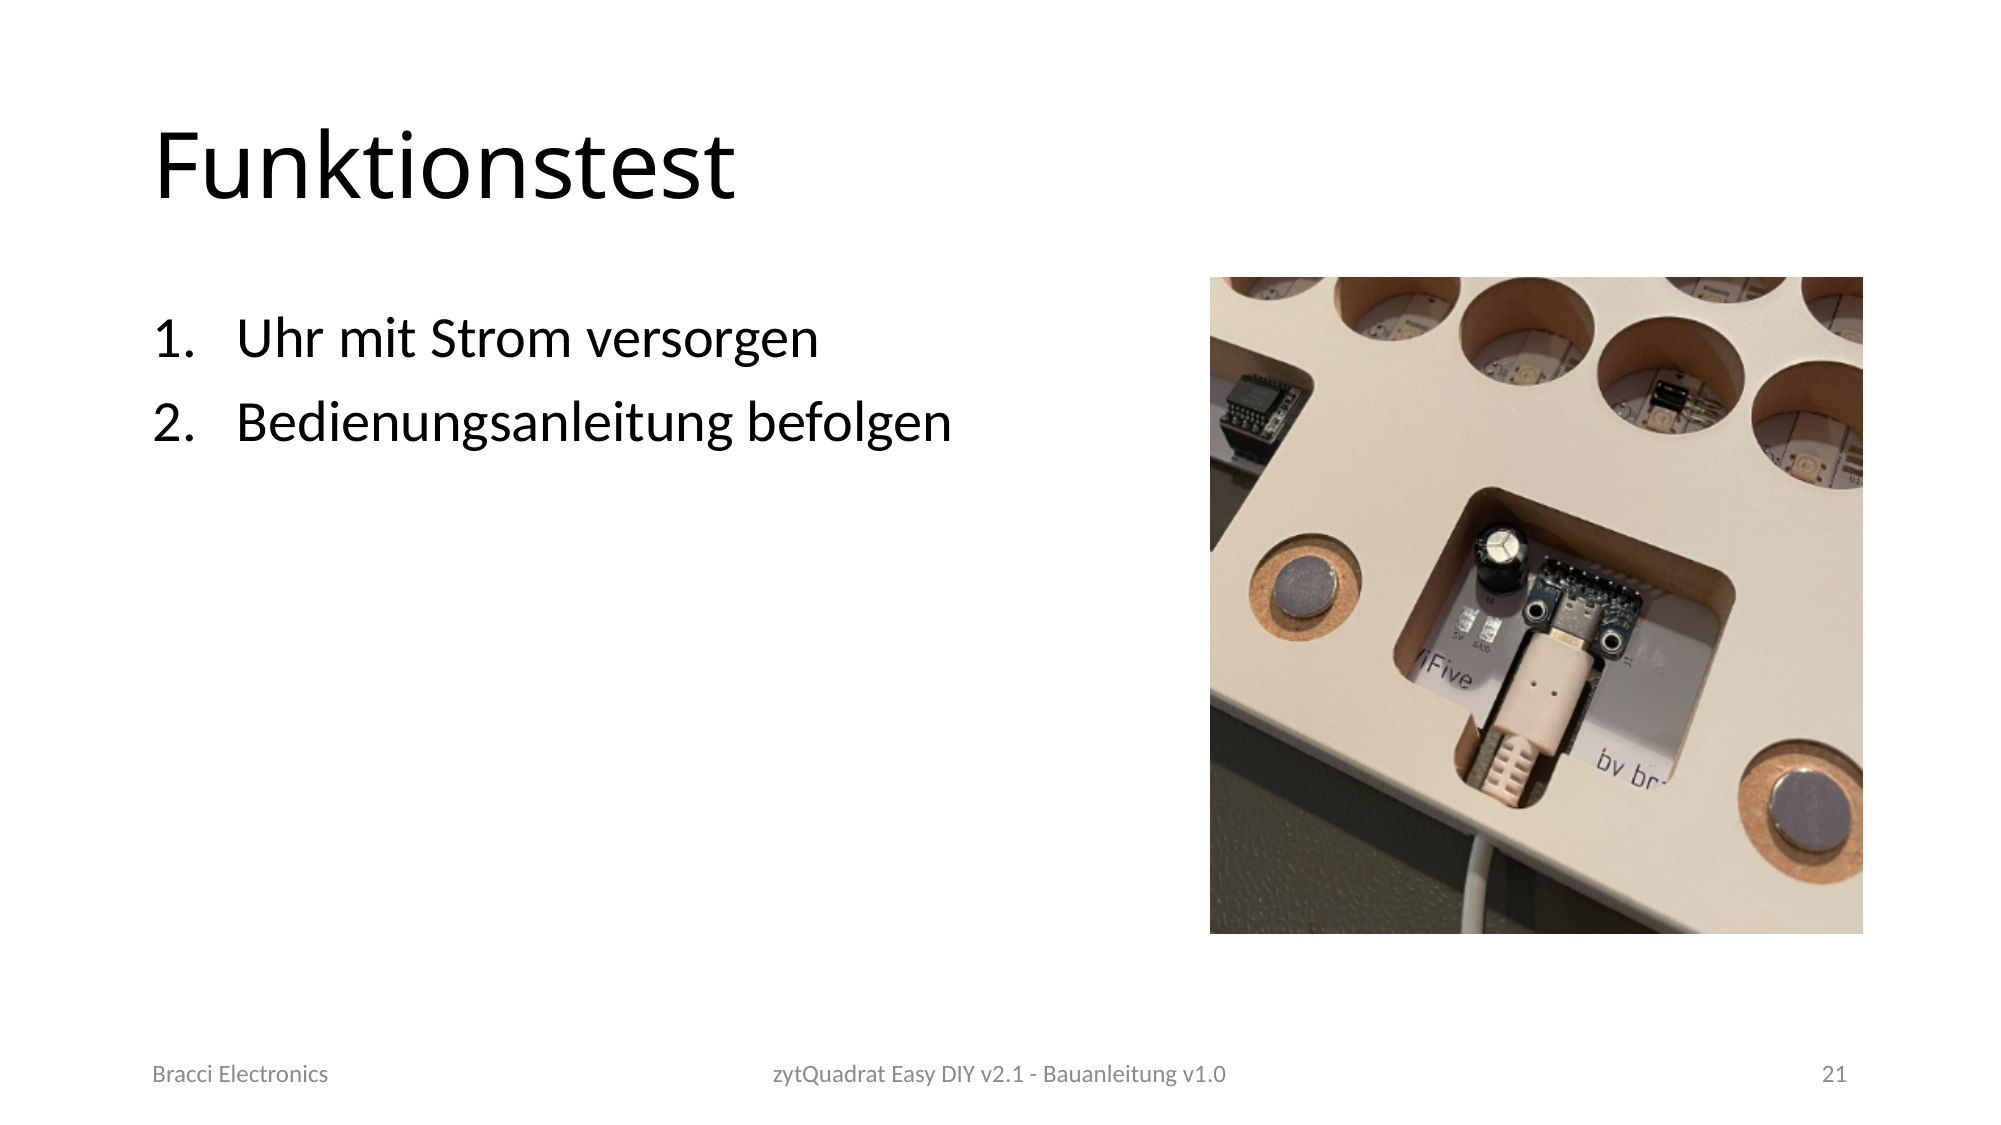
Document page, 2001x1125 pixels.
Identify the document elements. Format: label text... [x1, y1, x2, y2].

footer zytQuadrat Easy DIY v2.1 - Bauanleitung v1.0 [662, 1042, 1338, 1103]
title Funktionstest [137, 59, 1863, 278]
slide_number 21 [1412, 1042, 1863, 1103]
list Uhr mit Strom versorgen Bedienungsanleitung befolgen [137, 299, 1863, 1014]
slide_number Bracci Electronics [137, 1042, 588, 1103]
picture [1210, 277, 1863, 934]
